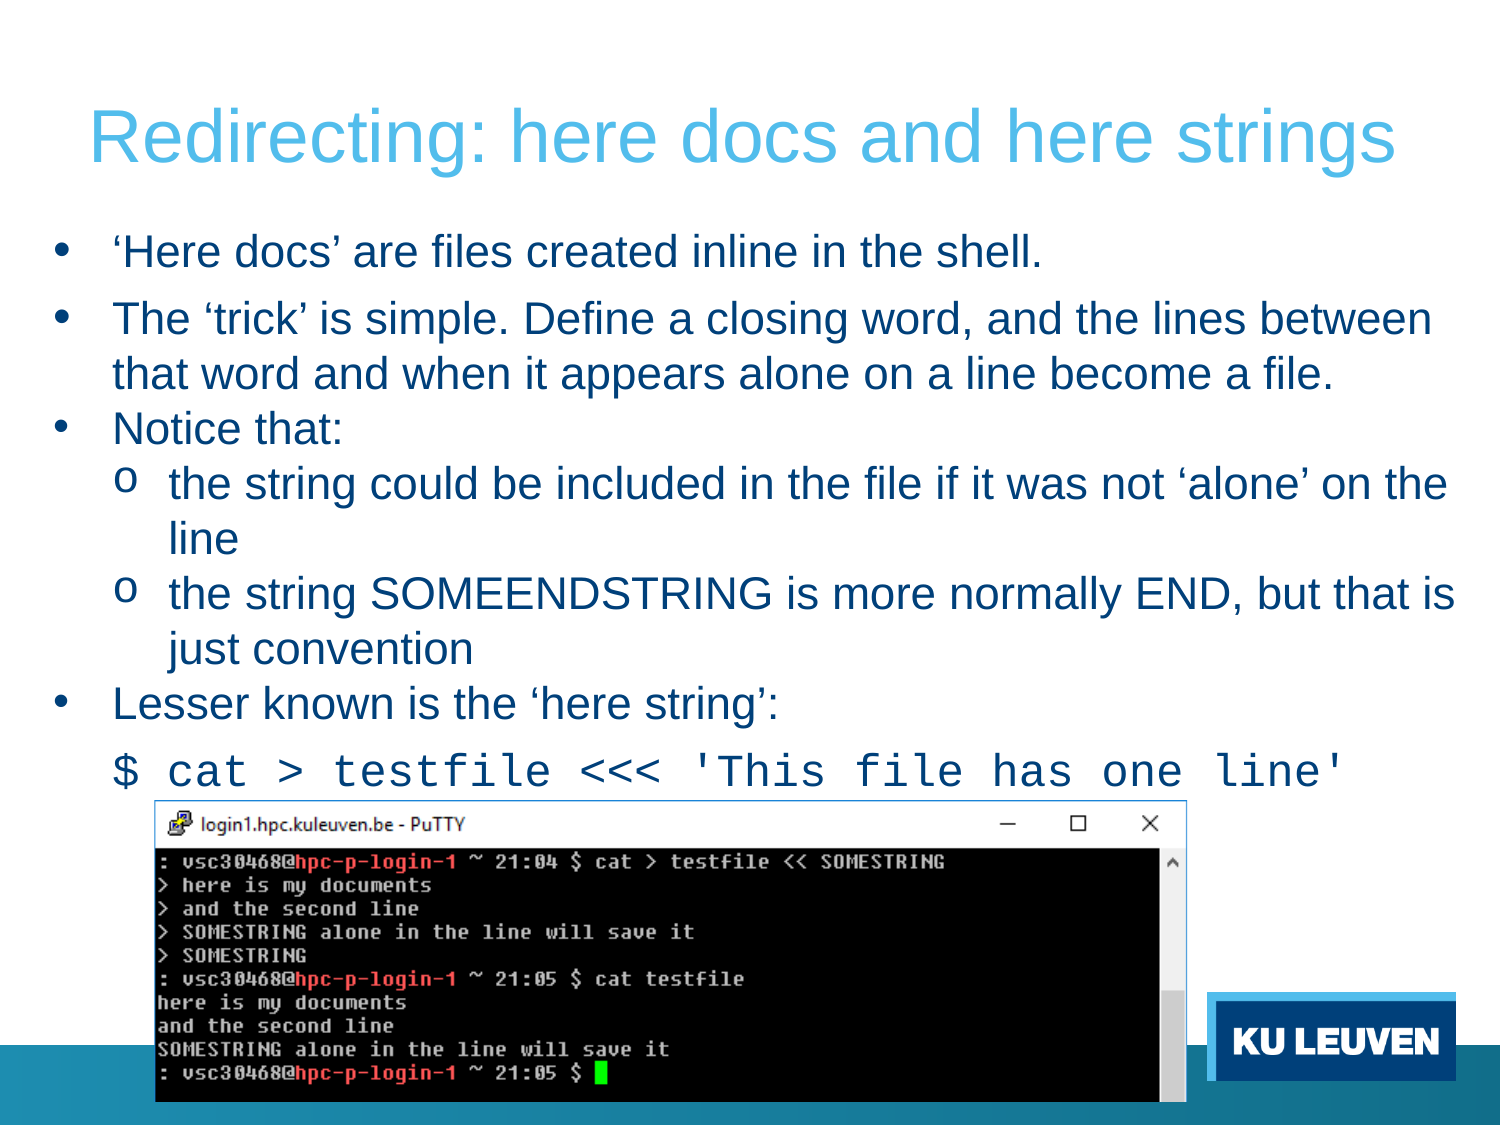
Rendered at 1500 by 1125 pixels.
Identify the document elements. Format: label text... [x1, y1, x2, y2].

title Redirecting: here docs and here strings [88, 29, 1456, 178]
picture [153, 799, 1188, 1102]
picture [1207, 992, 1456, 1081]
list ‘Here docs’ are files created inline in the shell. The ‘trick’ is simple. Define a closing word, and the lines between that word and when it appears alone on a line become a file. Notice that: the string could be included in the file if it was not ‘alone’ on the line the string SOMEENDSTRING is more normally END, but that is just convention Lesser known is the ‘here string’: $ cat > testfile <<< 'This file has one line' [53, 221, 1483, 948]
